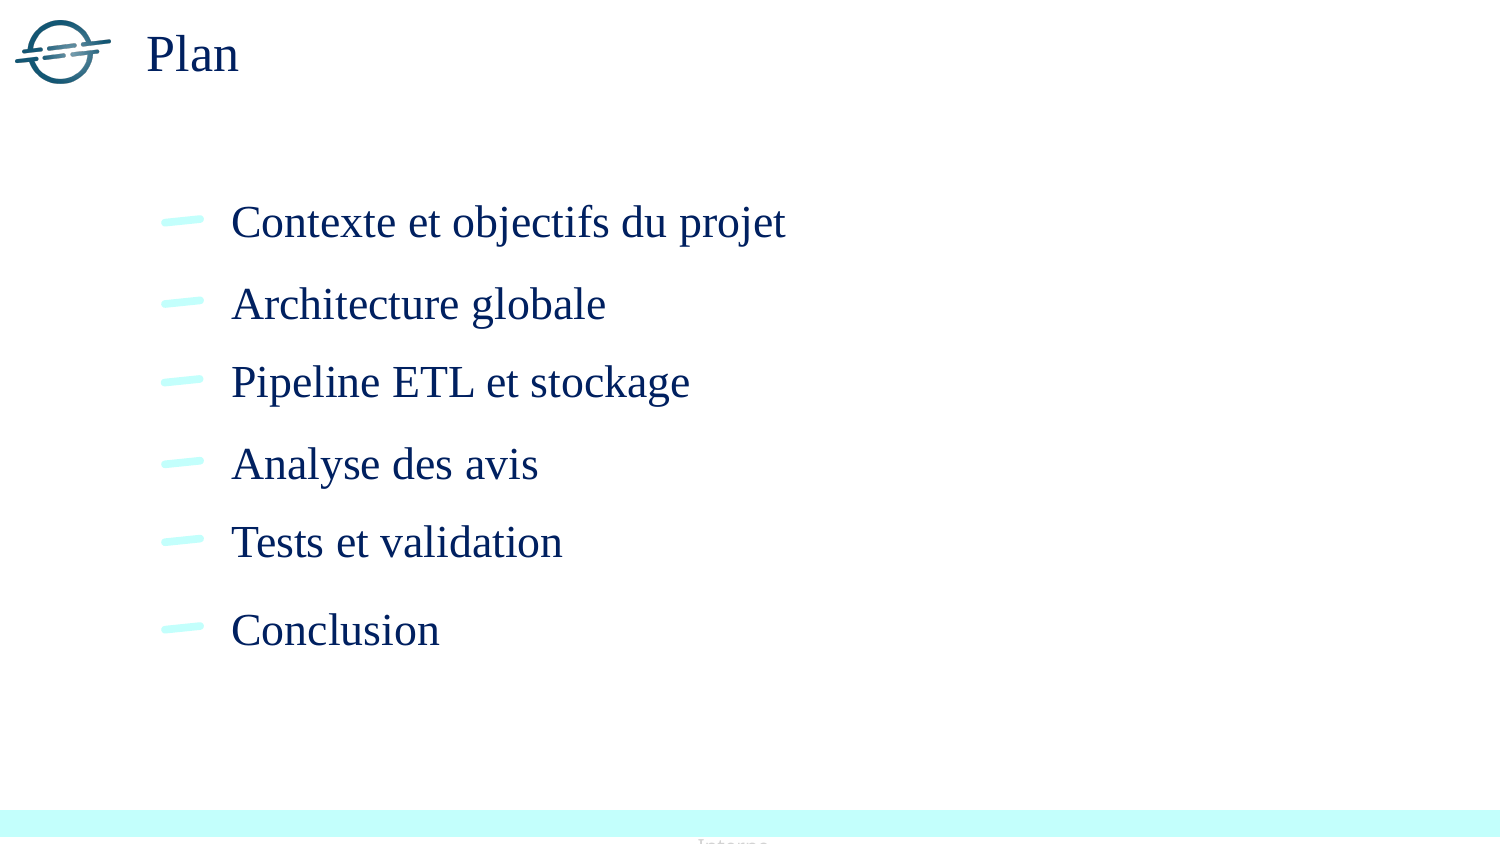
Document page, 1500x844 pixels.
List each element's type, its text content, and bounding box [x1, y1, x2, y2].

text_box [161, 534, 204, 547]
text_box [0, 810, 1500, 837]
title Conclusion [216, 585, 1089, 672]
text_box Analyse des avis [216, 418, 1089, 507]
text_box Architecture globale [216, 258, 1089, 346]
text_box Tests et validation [216, 507, 1089, 585]
text_box [160, 375, 204, 387]
text_box [161, 296, 204, 308]
text_box [161, 622, 204, 634]
text_box [161, 456, 204, 469]
title Plan [131, 4, 1004, 92]
title Contexte et objectifs du projet [216, 177, 1089, 258]
text_box Pipeline ETL et stockage [216, 337, 1088, 425]
text_box [161, 215, 204, 227]
picture [15, 20, 111, 84]
